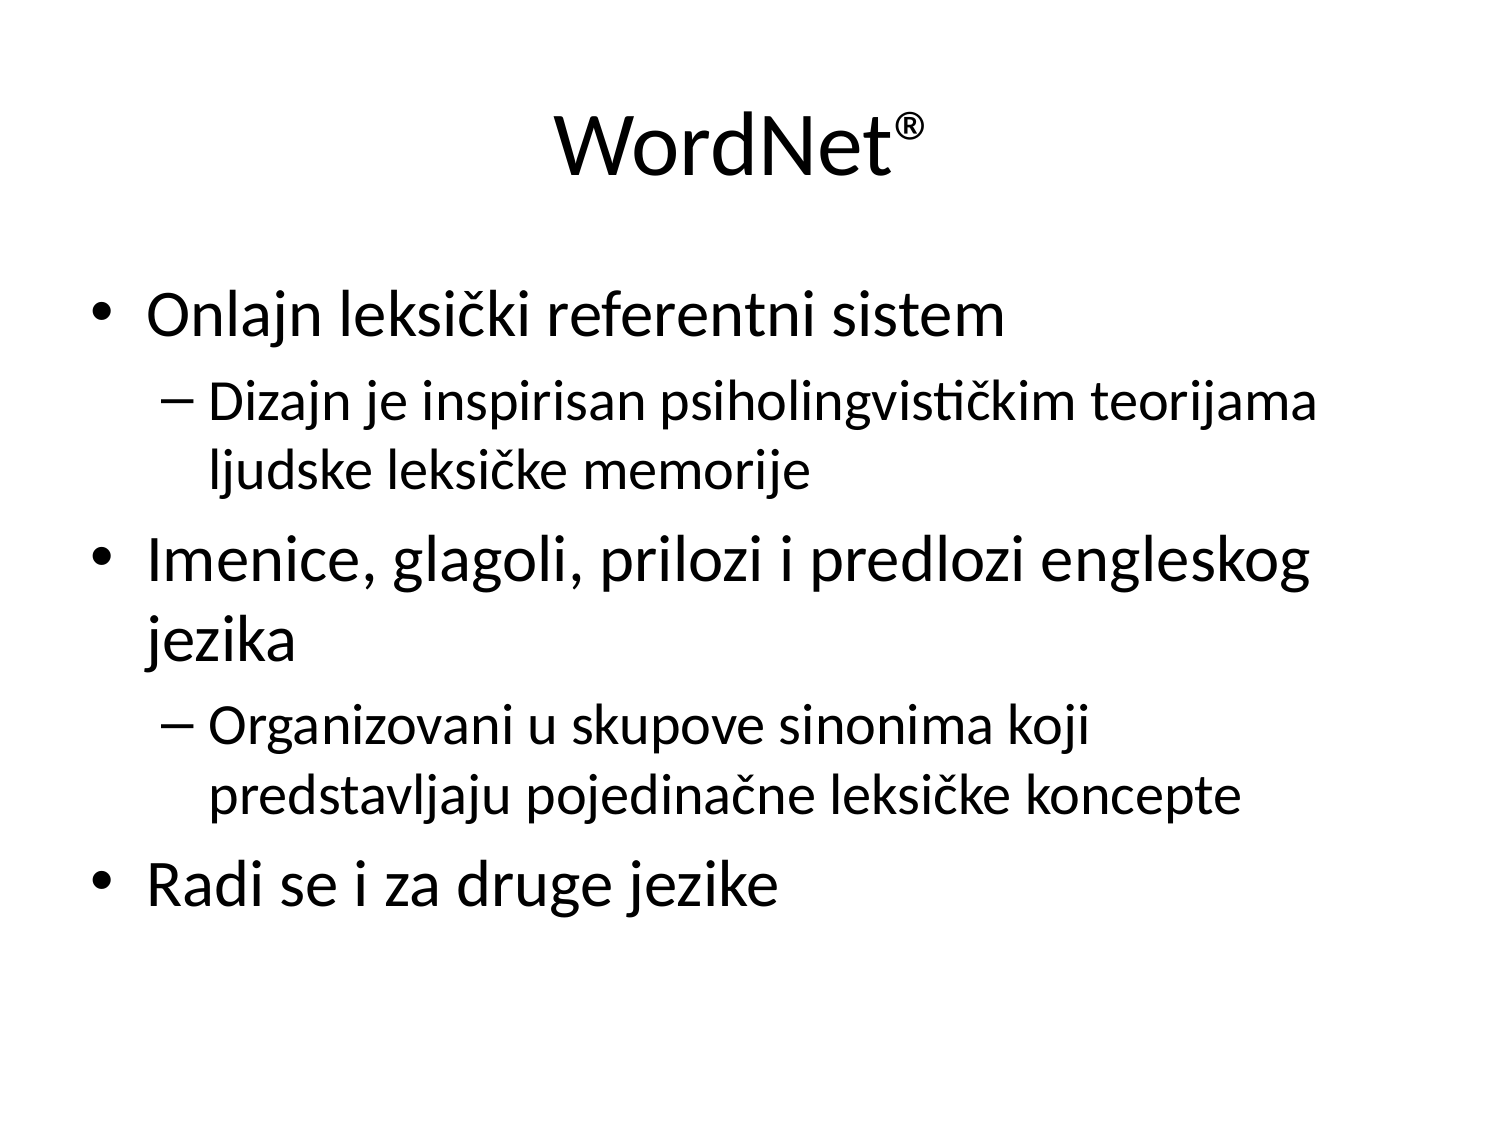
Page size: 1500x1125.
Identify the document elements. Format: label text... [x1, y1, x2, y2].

list Onlajn leksički referentni sistem Dizajn je inspirisan psiholingvističkim teorijama ljudske leksičke memorije Imenice, glagoli, prilozi i predlozi engleskog jezika Organizovani u skupove sinonima koji predstavljaju pojedinačne leksičke koncepte Radi se i za druge jezike [75, 262, 1425, 1005]
title WordNet® [75, 45, 1425, 233]
